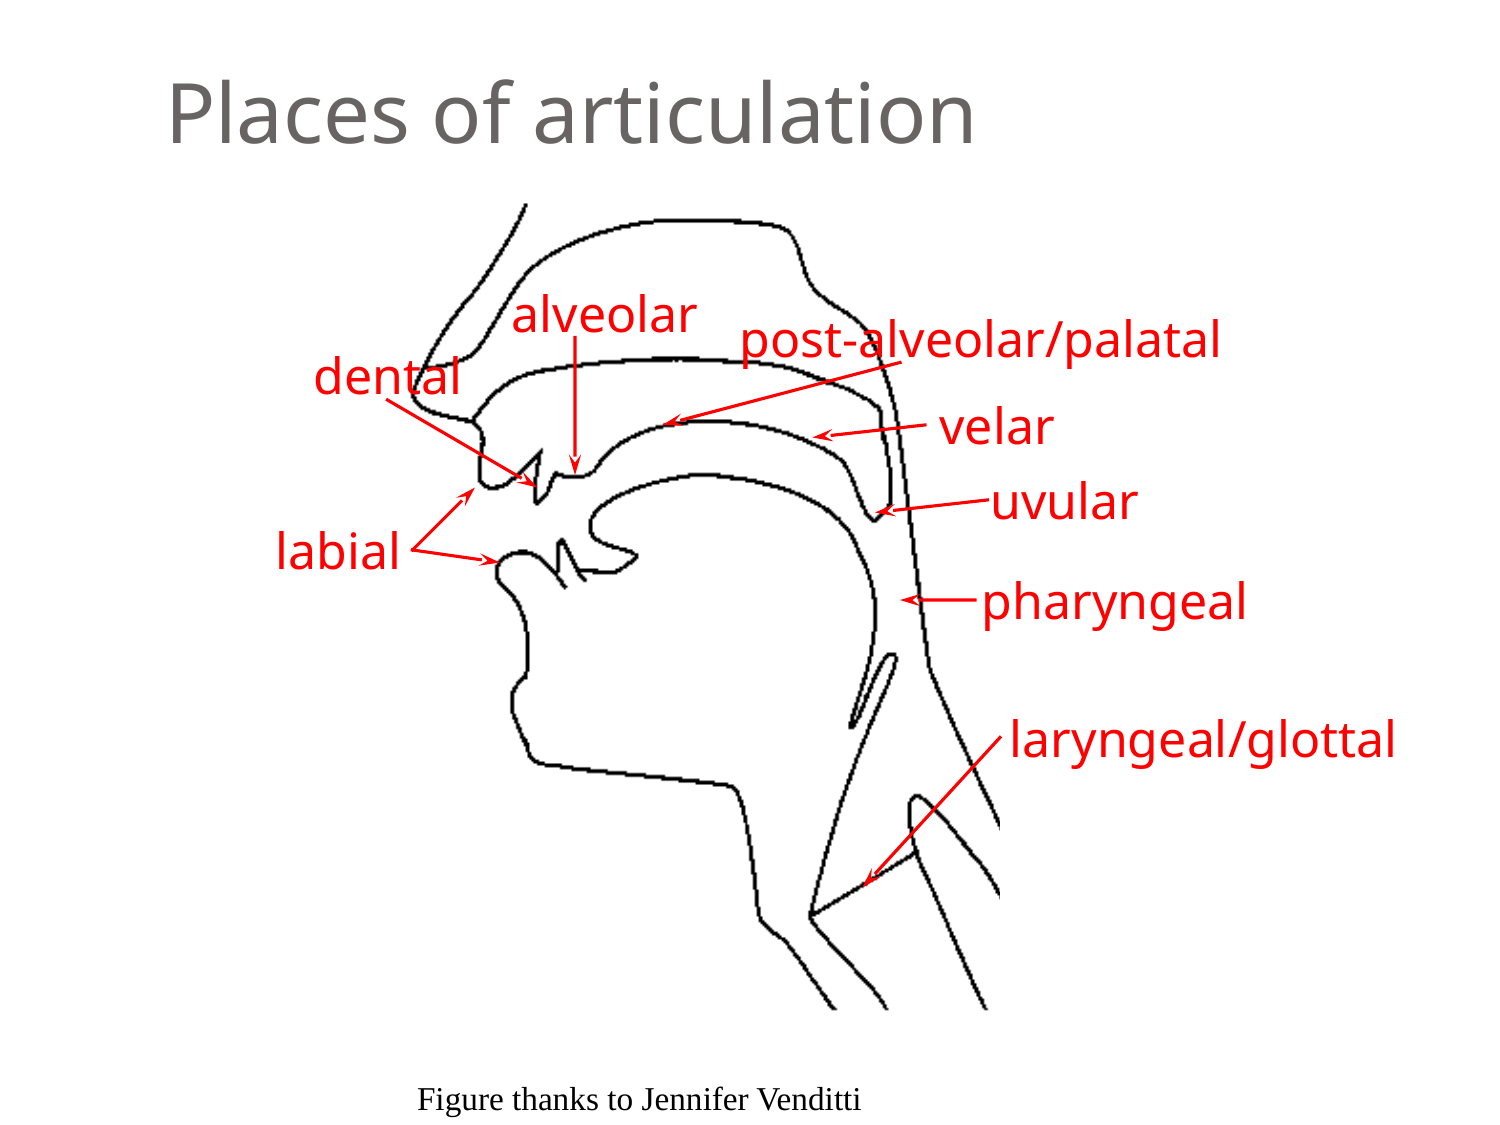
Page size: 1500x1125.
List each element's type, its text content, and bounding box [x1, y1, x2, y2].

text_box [899, 562, 1256, 638]
picture [403, 187, 1001, 337]
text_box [812, 387, 1071, 463]
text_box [499, 274, 711, 476]
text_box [874, 462, 1151, 538]
title Places of articulation [149, 44, 1426, 176]
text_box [862, 699, 1413, 888]
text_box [299, 337, 538, 488]
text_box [262, 487, 501, 588]
text_box Figure thanks to Jennifer Venditti [402, 1069, 878, 1125]
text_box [662, 299, 1238, 426]
picture [403, 426, 1001, 1013]
